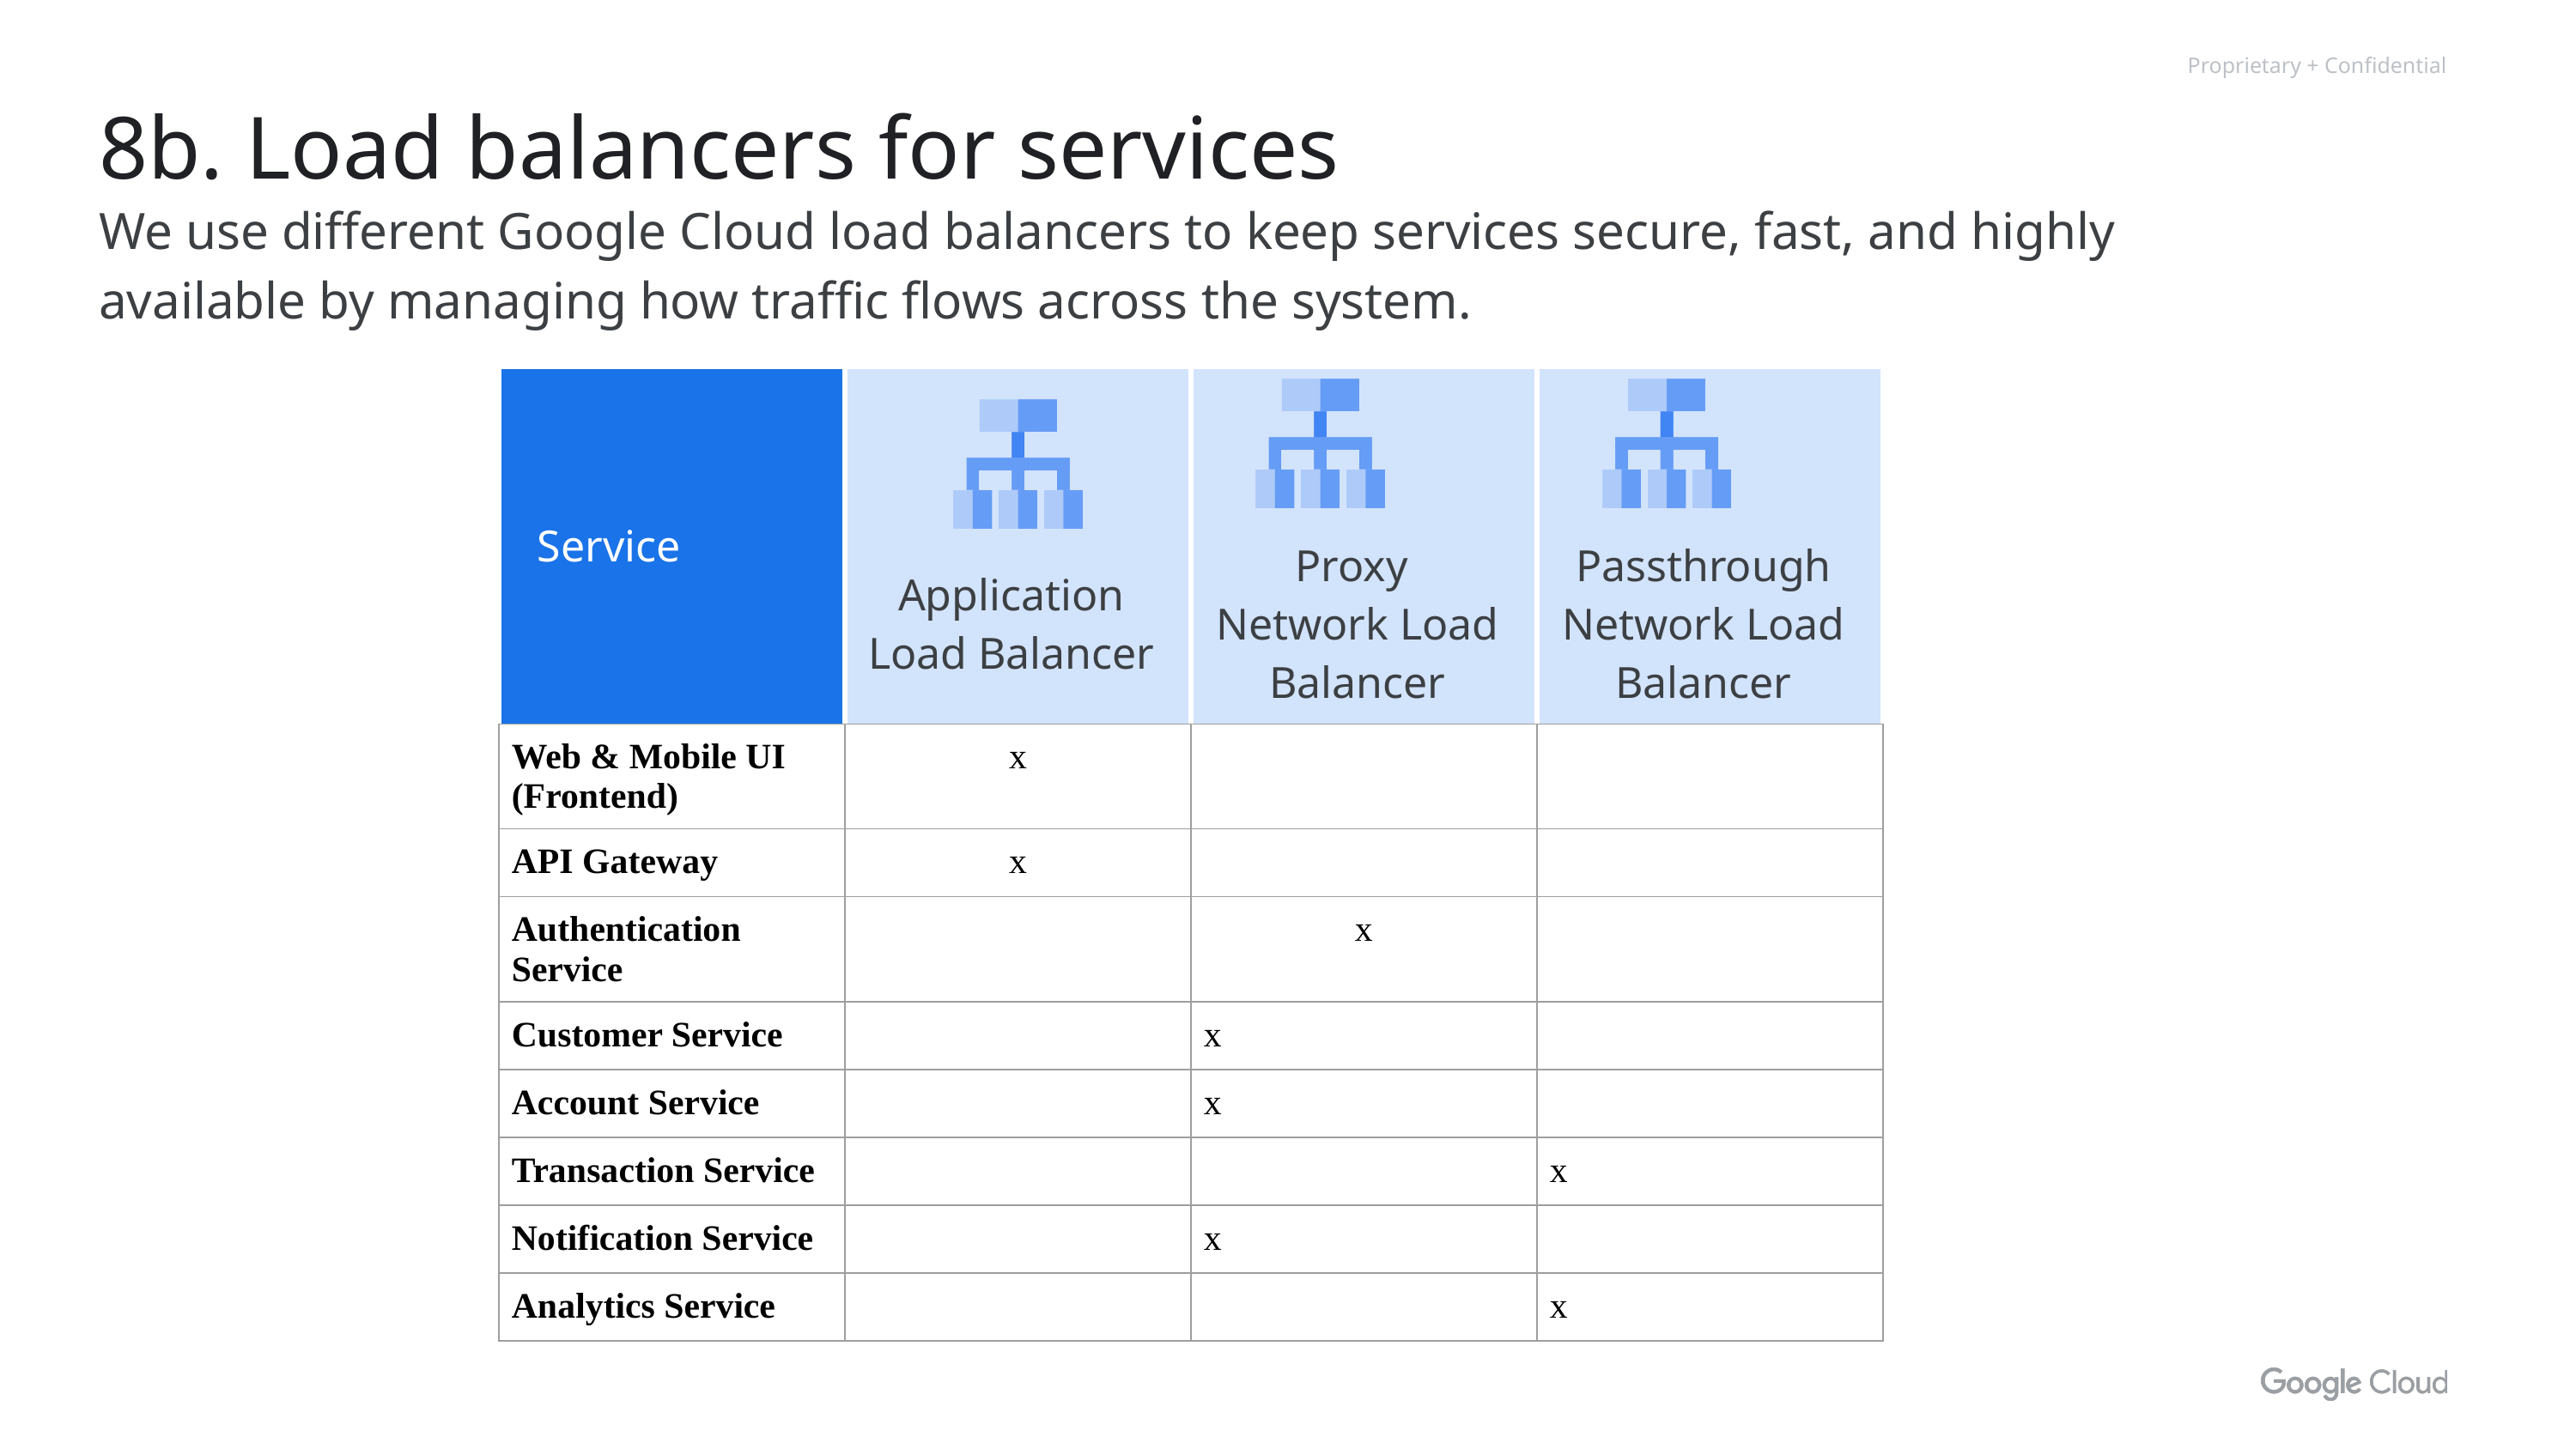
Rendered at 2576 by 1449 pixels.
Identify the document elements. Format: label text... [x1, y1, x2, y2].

table_cell [846, 897, 1190, 1001]
table_cell x [1538, 1274, 1882, 1340]
table_cell [846, 1070, 1190, 1137]
table_cell [1538, 897, 1882, 1001]
table_cell [1538, 1070, 1882, 1137]
table_cell [1538, 829, 1882, 896]
picture [940, 385, 1096, 542]
table_cell [1538, 1206, 1882, 1272]
table_cell [1538, 724, 1882, 828]
table_cell [1192, 1138, 1536, 1204]
table_cell API Gateway [500, 829, 844, 896]
table_cell [846, 1138, 1190, 1204]
table_cell [846, 1206, 1190, 1272]
table_cell Account Service [500, 1070, 844, 1137]
table_cell [1538, 1003, 1882, 1069]
table_cell [846, 1274, 1190, 1340]
table_cell [1192, 829, 1536, 896]
table_cell x [1192, 1206, 1536, 1272]
table_cell [1192, 724, 1536, 828]
list We use different Google Cloud load balancers to keep services secure, fast, and highly available by managing how traffic flows across the system. [99, 190, 2301, 345]
table_header Proxy Network Load Balancer [1194, 369, 1534, 724]
table_cell x [1192, 1003, 1536, 1069]
picture [1589, 366, 1745, 522]
table_header Application Load Balancer [848, 369, 1188, 724]
title 8b. Load balancers for services [99, 72, 1425, 187]
table_cell x [1192, 1070, 1536, 1137]
table_cell x [846, 724, 1190, 828]
table_cell Notification Service [500, 1206, 844, 1272]
picture [1242, 366, 1399, 522]
table_header Passthrough Network Load Balancer [1540, 369, 1880, 724]
table_cell x [1192, 897, 1536, 1001]
table_cell Web & Mobile UI (Frontend) [500, 724, 844, 828]
picture [2261, 1367, 2447, 1401]
table_cell Authentication Service [500, 897, 844, 1001]
table_cell Transaction Service [500, 1138, 844, 1204]
table_cell [846, 1003, 1190, 1069]
table_cell Customer Service [500, 1003, 844, 1069]
table_cell [1192, 1274, 1536, 1340]
table_header Service [501, 369, 842, 724]
table_cell Analytics Service [500, 1274, 844, 1340]
table_cell x [1538, 1138, 1882, 1204]
table_cell x [846, 829, 1190, 896]
